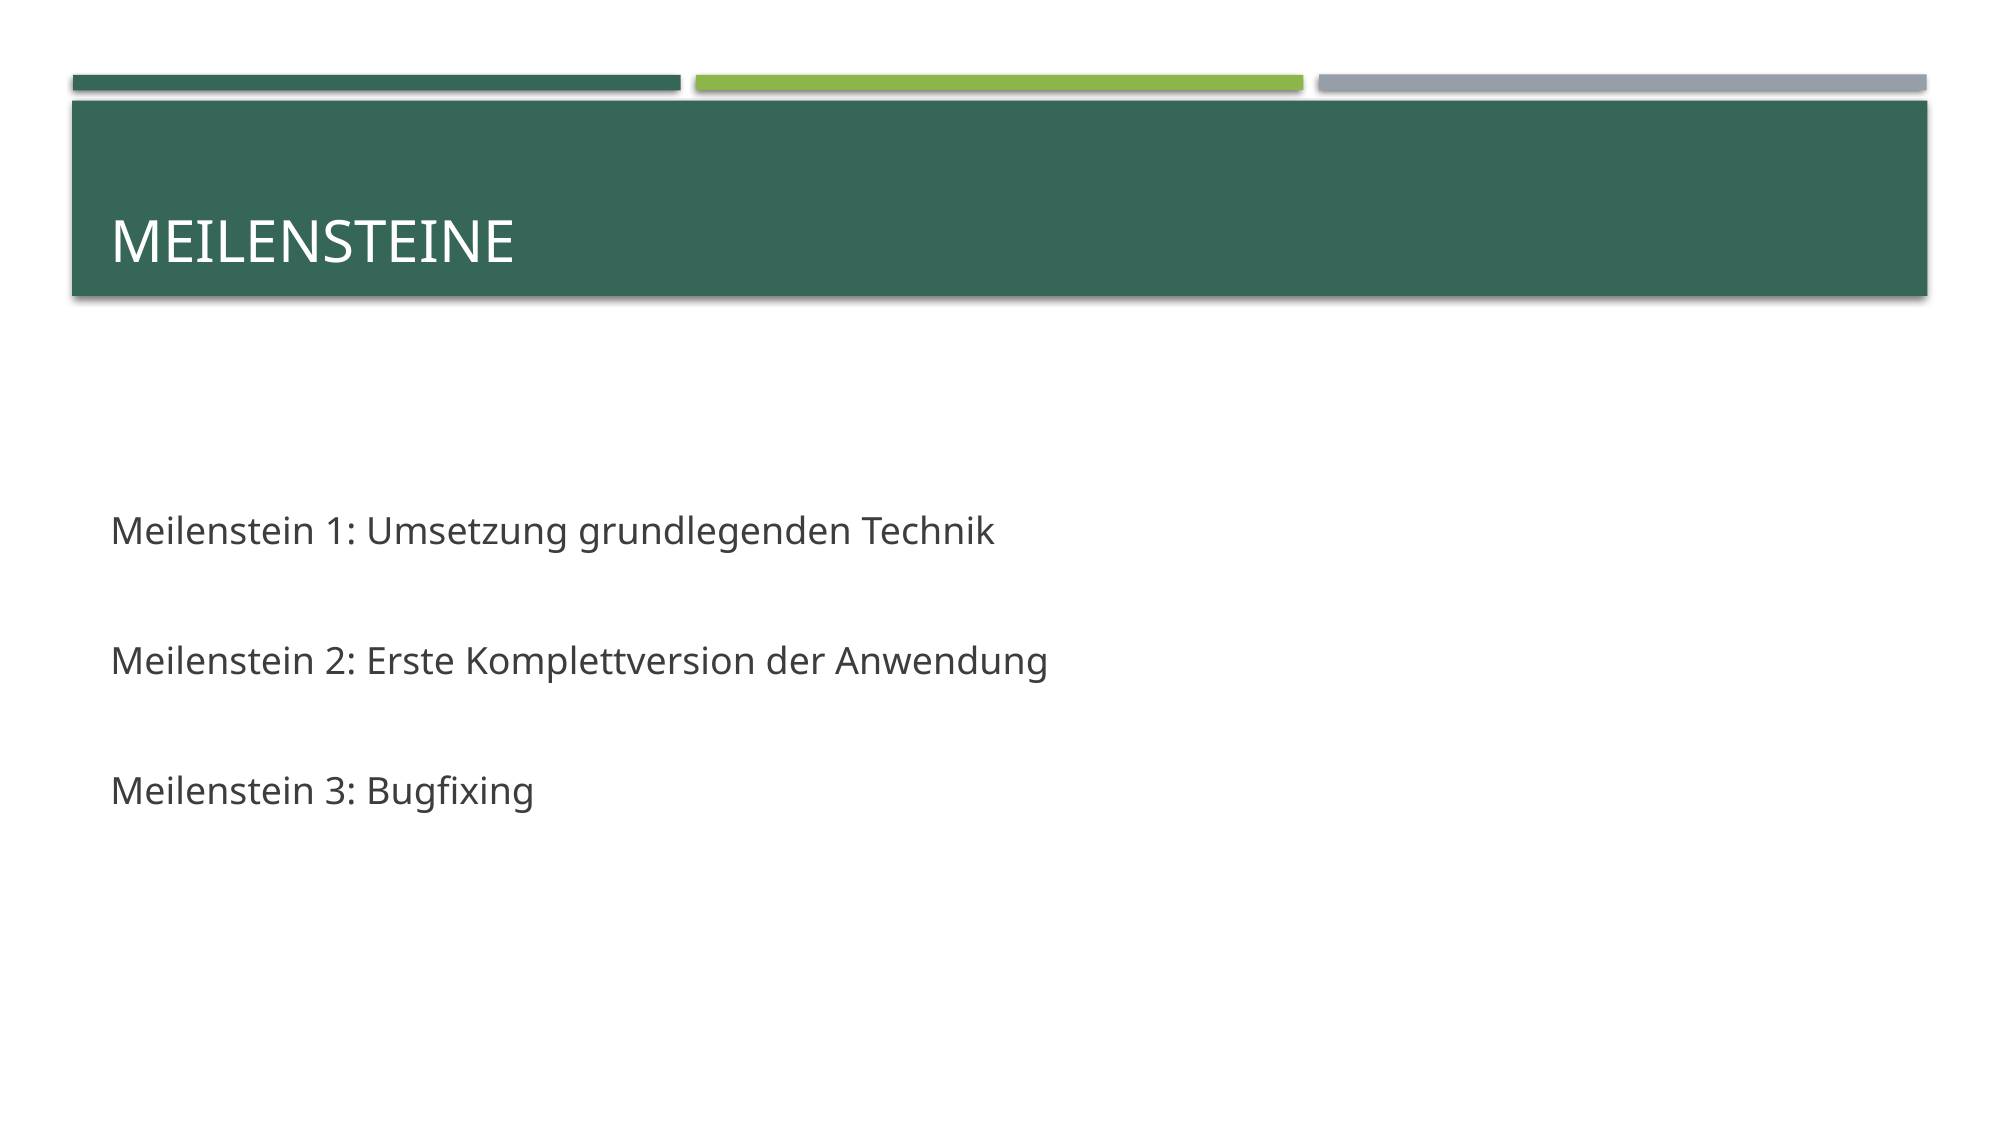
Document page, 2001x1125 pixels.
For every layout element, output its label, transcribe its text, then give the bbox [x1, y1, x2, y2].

title Meilensteine [95, 115, 1905, 282]
list Meilenstein 1: Umsetzung grundlegenden Technik Meilenstein 2: Erste Komplettversion der Anwendung Meilenstein 3: Bugfixing [95, 357, 1905, 962]
